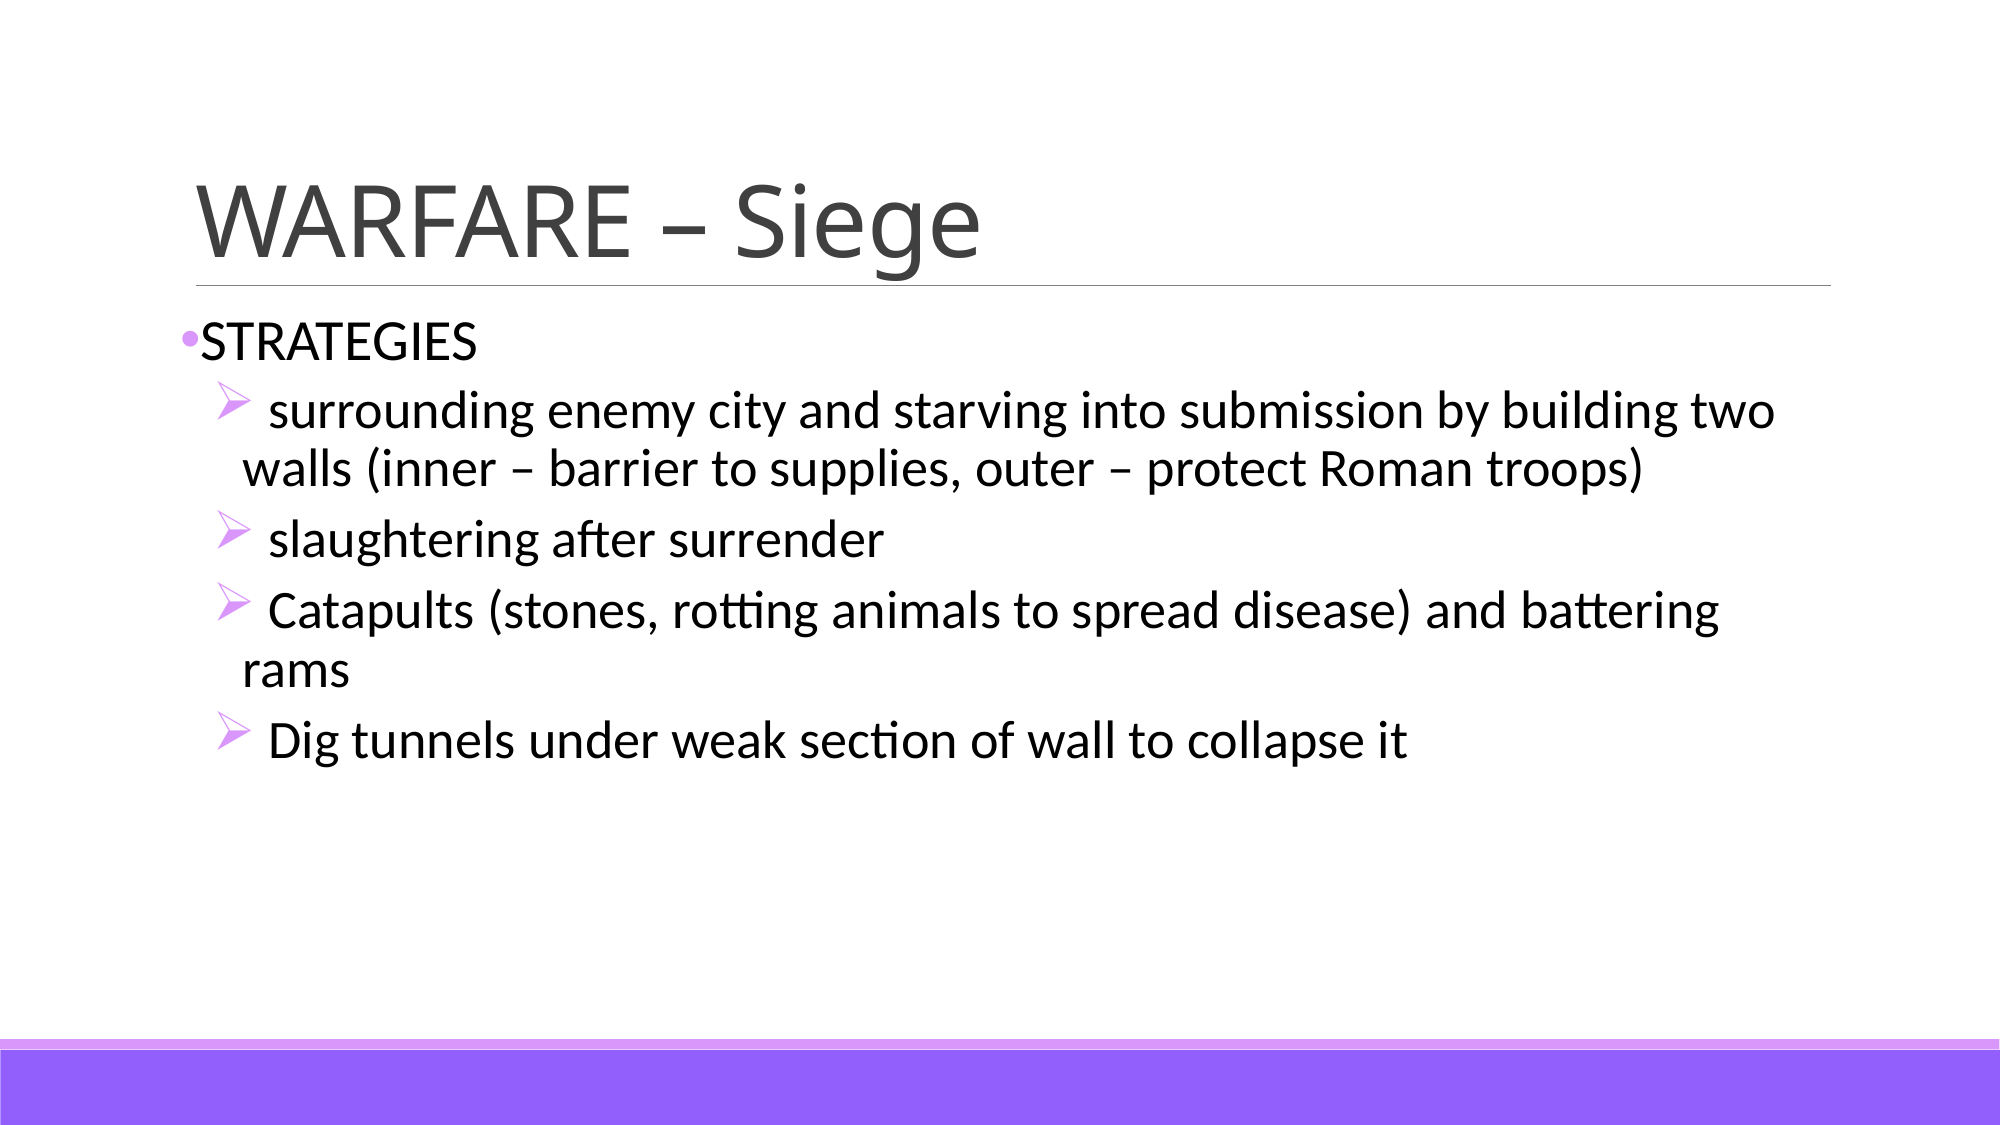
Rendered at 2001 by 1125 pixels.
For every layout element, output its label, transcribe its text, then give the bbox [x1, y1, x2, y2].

title WARFARE – Siege [180, 47, 1830, 285]
list STRATEGIES surrounding enemy city and starving into submission by building two walls (inner – barrier to supplies, outer – protect Roman troops) slaughtering after surrender Catapults (stones, rotting animals to spread disease) and battering rams Dig tunnels under weak section of wall to collapse it [180, 302, 1830, 963]
